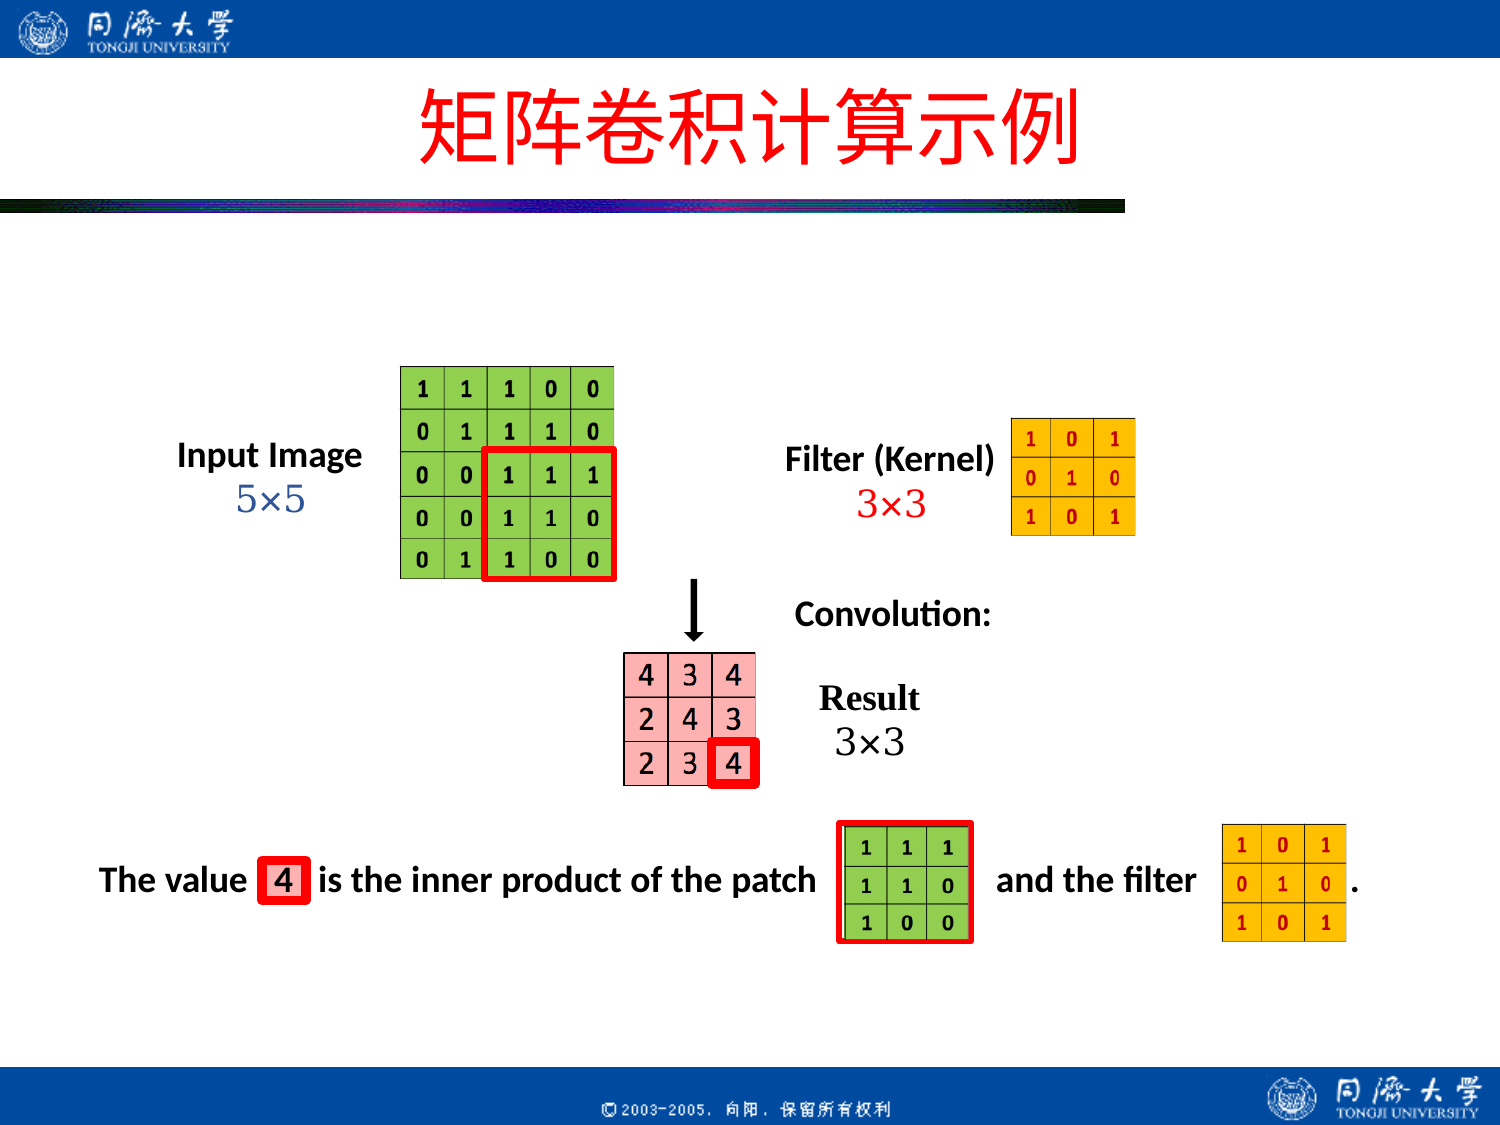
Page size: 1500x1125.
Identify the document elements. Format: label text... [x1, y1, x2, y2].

title 矩阵卷积计算示例 [112, 23, 1388, 227]
text_box [483, 449, 615, 579]
picture [0, 0, 1500, 58]
text_box is the inner product of the patch [316, 853, 822, 901]
text_box [399, 365, 615, 579]
picture [0, 1067, 1500, 1125]
text_box Result 3×3 [717, 665, 1468, 771]
picture [0, 199, 112, 213]
text_box . [1348, 853, 1362, 901]
text_box [1010, 417, 1136, 536]
text_box [623, 652, 756, 786]
text_box Convolution: [793, 587, 996, 634]
text_box and the filter [994, 853, 1201, 901]
text_box Input Image 5×5 [174, 428, 365, 521]
text_box The value [97, 853, 251, 901]
text_box [1221, 823, 1347, 942]
text_box [711, 741, 756, 784]
text_box [683, 578, 704, 642]
text_box Filter (Kernel) 3×3 [782, 432, 999, 525]
text_box [844, 826, 969, 940]
text_box [839, 822, 971, 942]
text_box 4 [262, 860, 306, 901]
